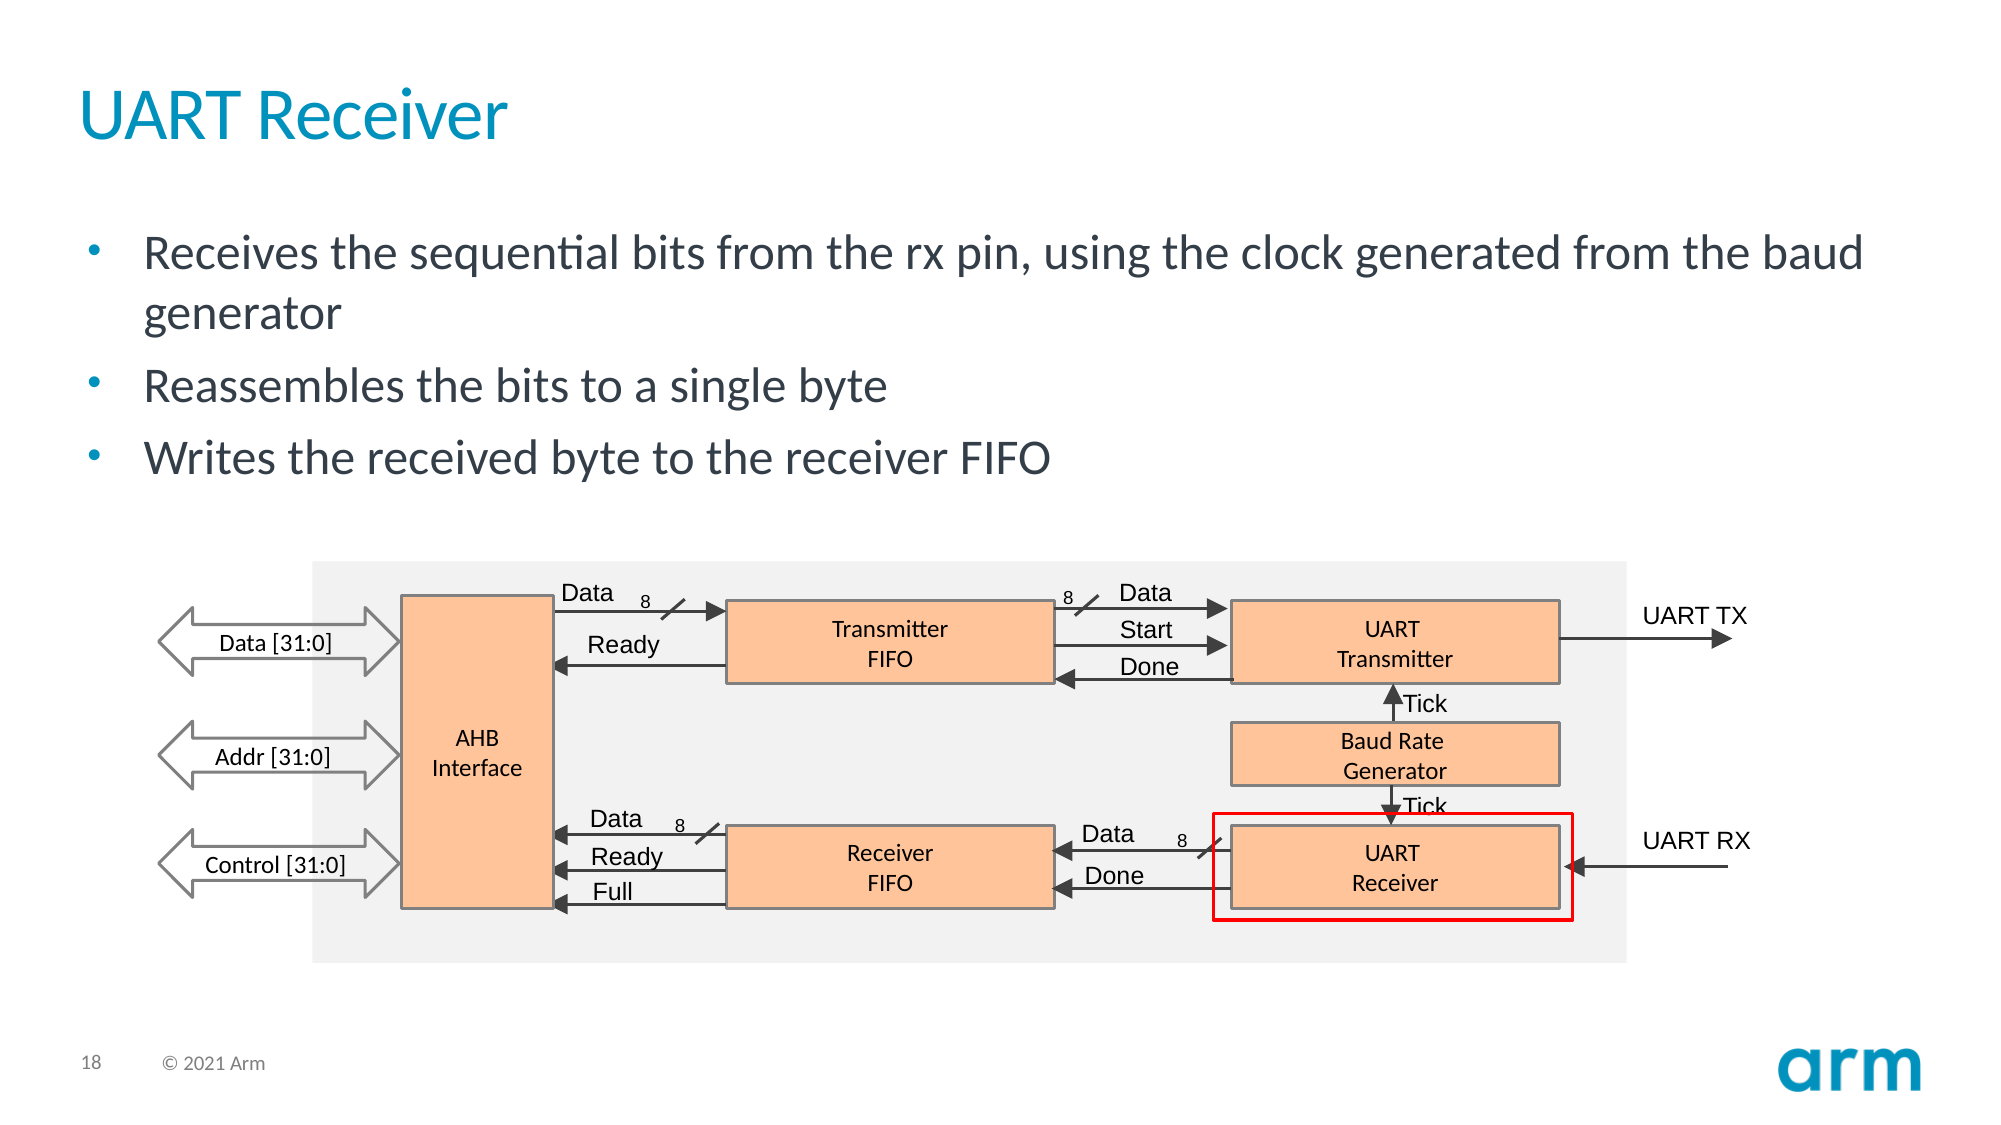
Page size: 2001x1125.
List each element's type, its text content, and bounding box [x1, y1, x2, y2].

text_box Receiver FIFO [730, 825, 1055, 909]
text_box Tick [1387, 680, 1513, 726]
text_box Data [575, 795, 729, 834]
text_box Data [546, 568, 700, 611]
text_box UART RX [1627, 817, 1837, 863]
text_box 8 [1048, 578, 1133, 616]
text_box Data [31:0] [158, 607, 400, 676]
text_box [1074, 595, 1099, 616]
title UART Receiver [78, 78, 1922, 186]
text_box 8 [685, 612, 711, 620]
text_box Ready [572, 621, 727, 665]
text_box Done [1105, 643, 1255, 689]
list Receives the sequential bits from the rx pin, using the clock generated from the baud generator Reassembles the bits to a single byte Writes the received byte to the receiver FIFO [87, 219, 1922, 890]
text_box Tick [1387, 782, 1513, 813]
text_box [661, 599, 685, 620]
text_box Data [1066, 851, 1162, 856]
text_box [1197, 837, 1222, 859]
text_box Full [577, 868, 732, 913]
text_box 8 [1162, 851, 1197, 859]
text_box Ready [576, 835, 730, 870]
text_box Start [1105, 605, 1255, 643]
text_box AHB Interface [401, 595, 554, 909]
text_box 8 [1162, 821, 1213, 850]
text_box Baud Rate Generator [1231, 722, 1560, 786]
text_box Done [1069, 852, 1213, 888]
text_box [695, 823, 720, 844]
text_box Addr [31:0] [158, 721, 400, 790]
text_box 8 [625, 612, 661, 620]
picture [1777, 1047, 1922, 1093]
text_box 8 [625, 582, 711, 611]
text_box UART TX [1627, 592, 1837, 638]
text_box [1213, 813, 1573, 921]
text_box UART Transmitter [1254, 600, 1560, 684]
text_box Data [1104, 568, 1254, 605]
text_box [312, 561, 1627, 963]
text_box Done [1069, 889, 1213, 897]
text_box Data [1066, 810, 1216, 850]
text_box 8 [660, 806, 745, 844]
text_box Transmitter FIFO [726, 600, 1055, 684]
text_box Control [31:0] [158, 829, 400, 898]
